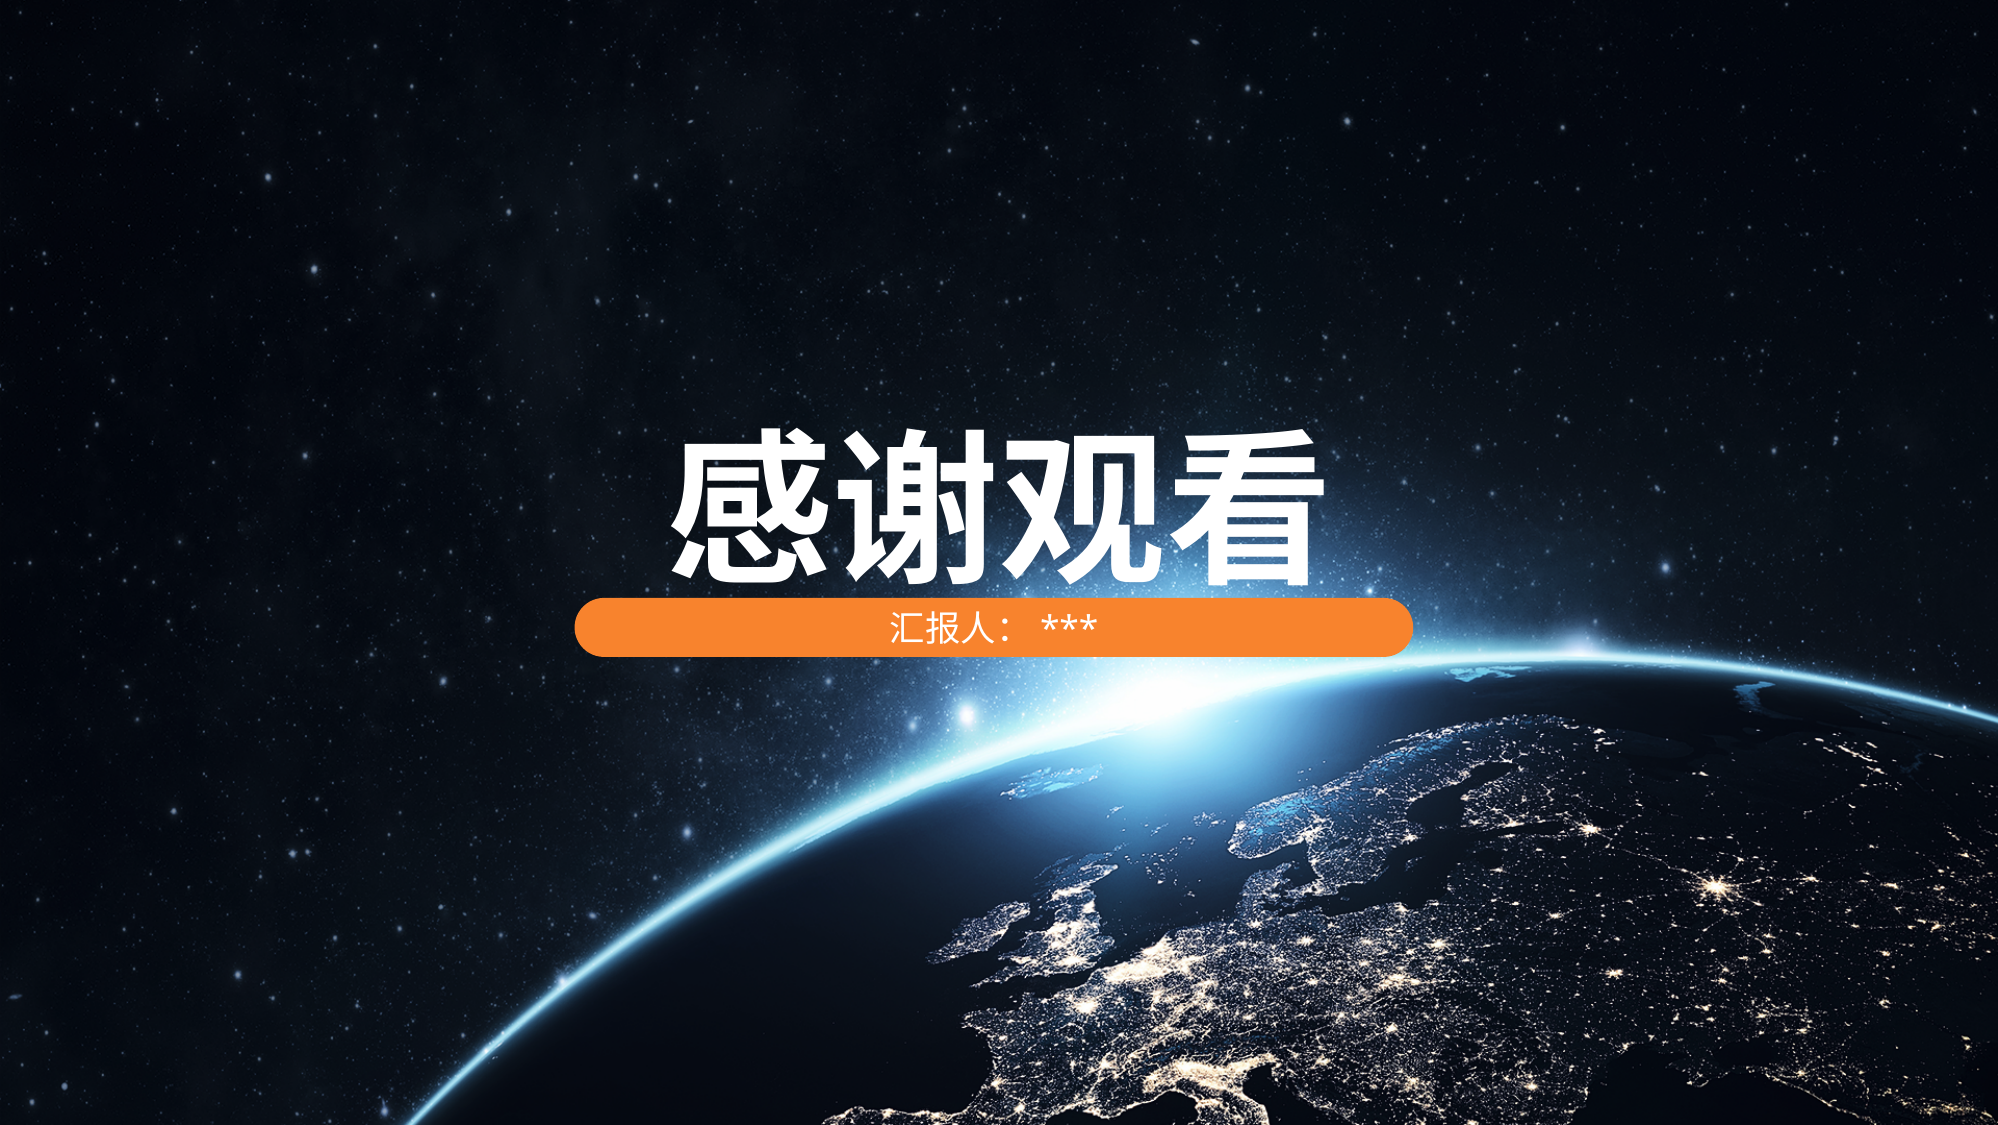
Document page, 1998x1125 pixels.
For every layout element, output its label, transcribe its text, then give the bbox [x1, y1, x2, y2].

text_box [574, 597, 1414, 658]
text_box 感谢观看 [658, 395, 1341, 597]
picture [0, 0, 1998, 1125]
